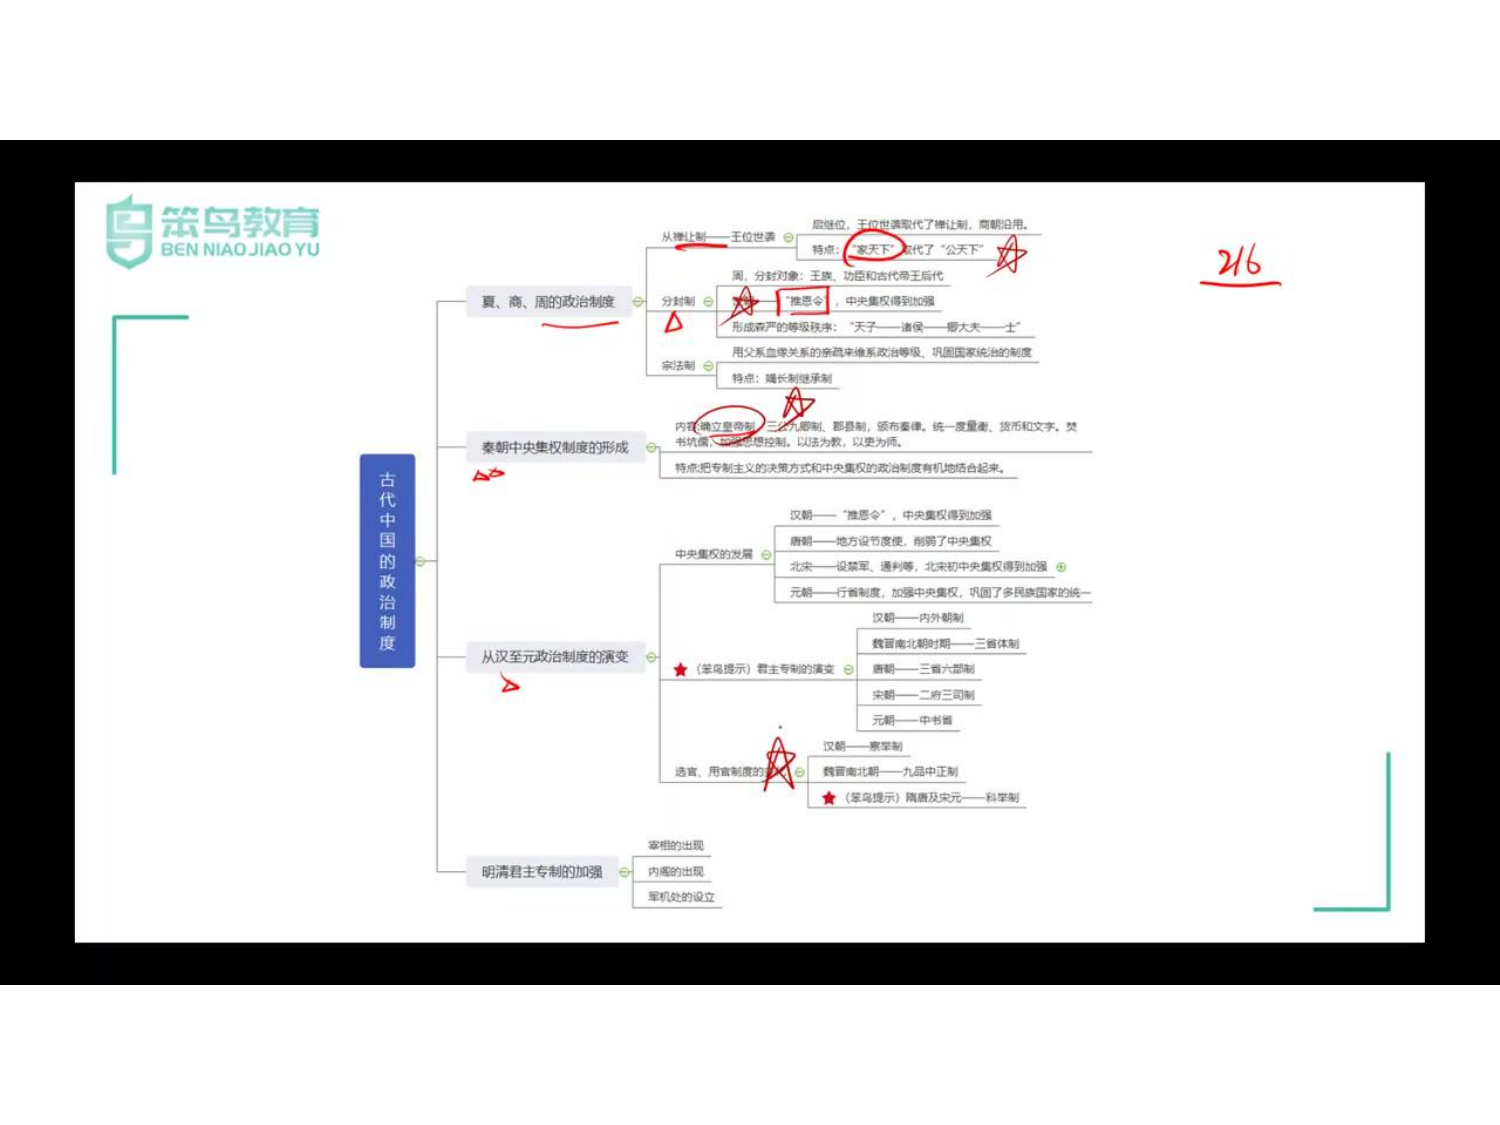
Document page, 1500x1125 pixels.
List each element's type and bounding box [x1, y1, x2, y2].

picture [0, 140, 1500, 985]
